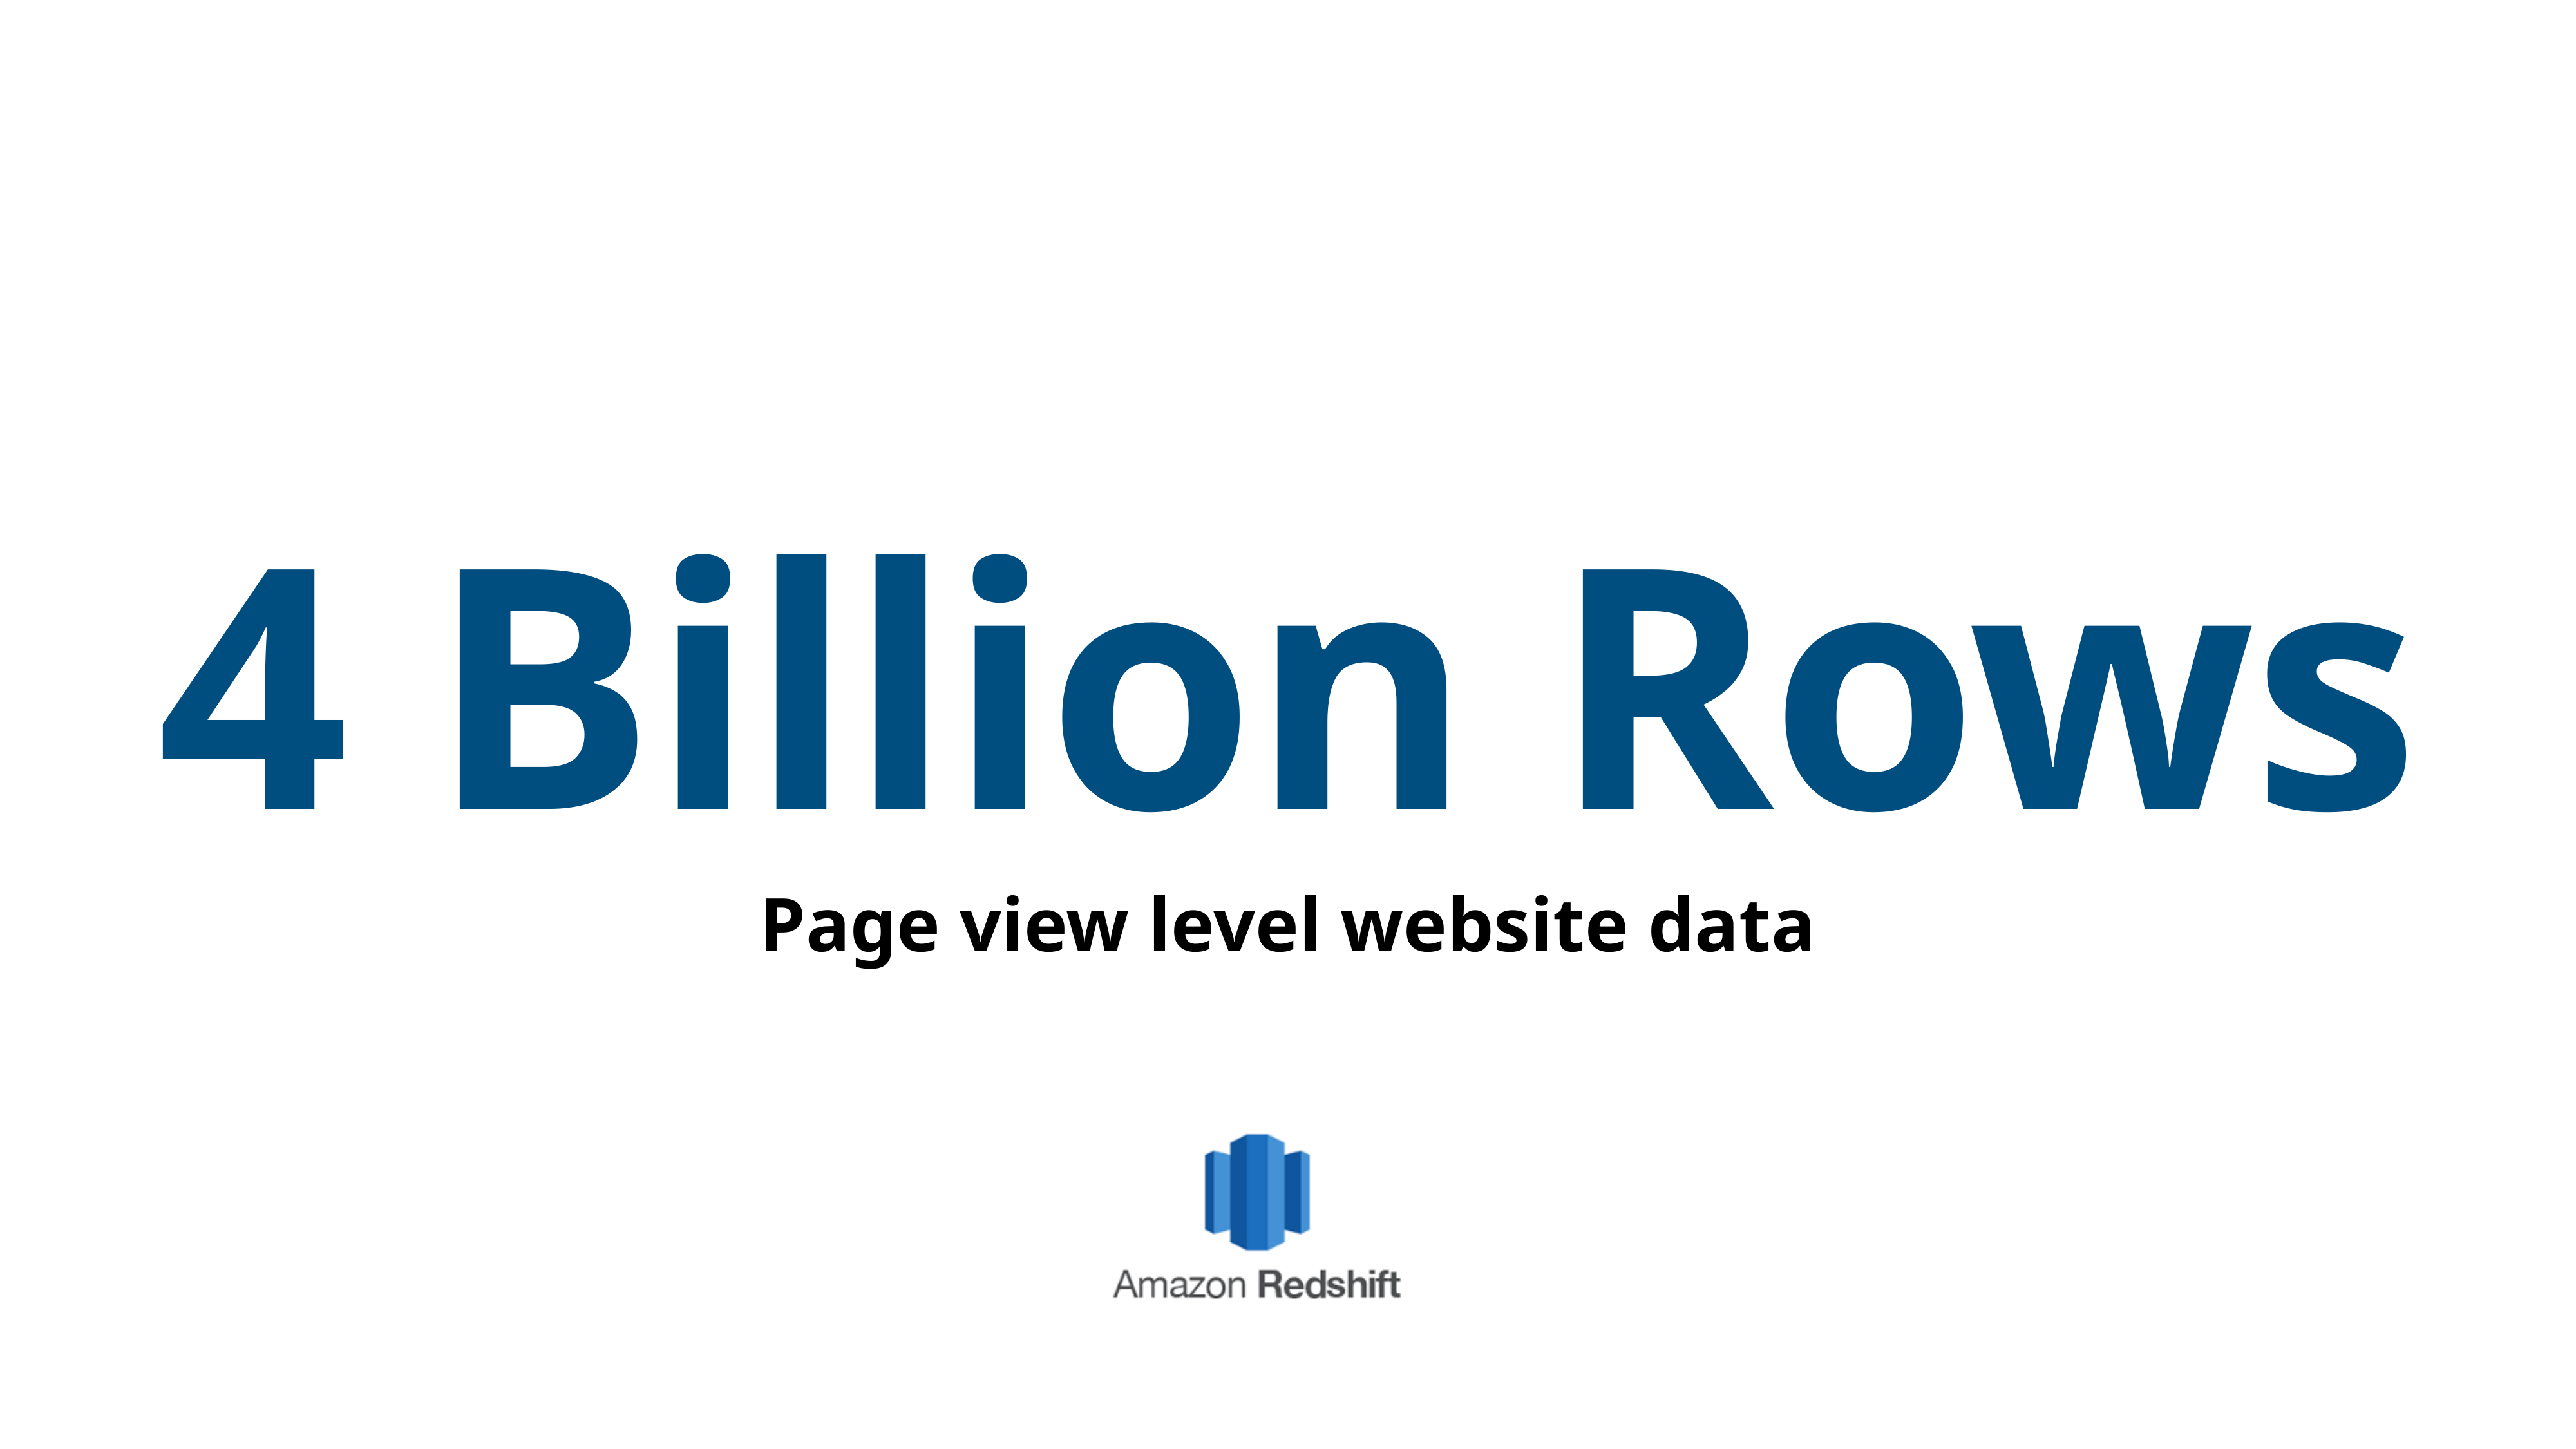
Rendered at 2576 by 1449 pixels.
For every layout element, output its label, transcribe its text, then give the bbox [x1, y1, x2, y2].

list Page view level website data [127, 872, 2449, 972]
list 4 Billion Rows [127, 113, 2449, 872]
picture [1070, 1103, 1444, 1347]
